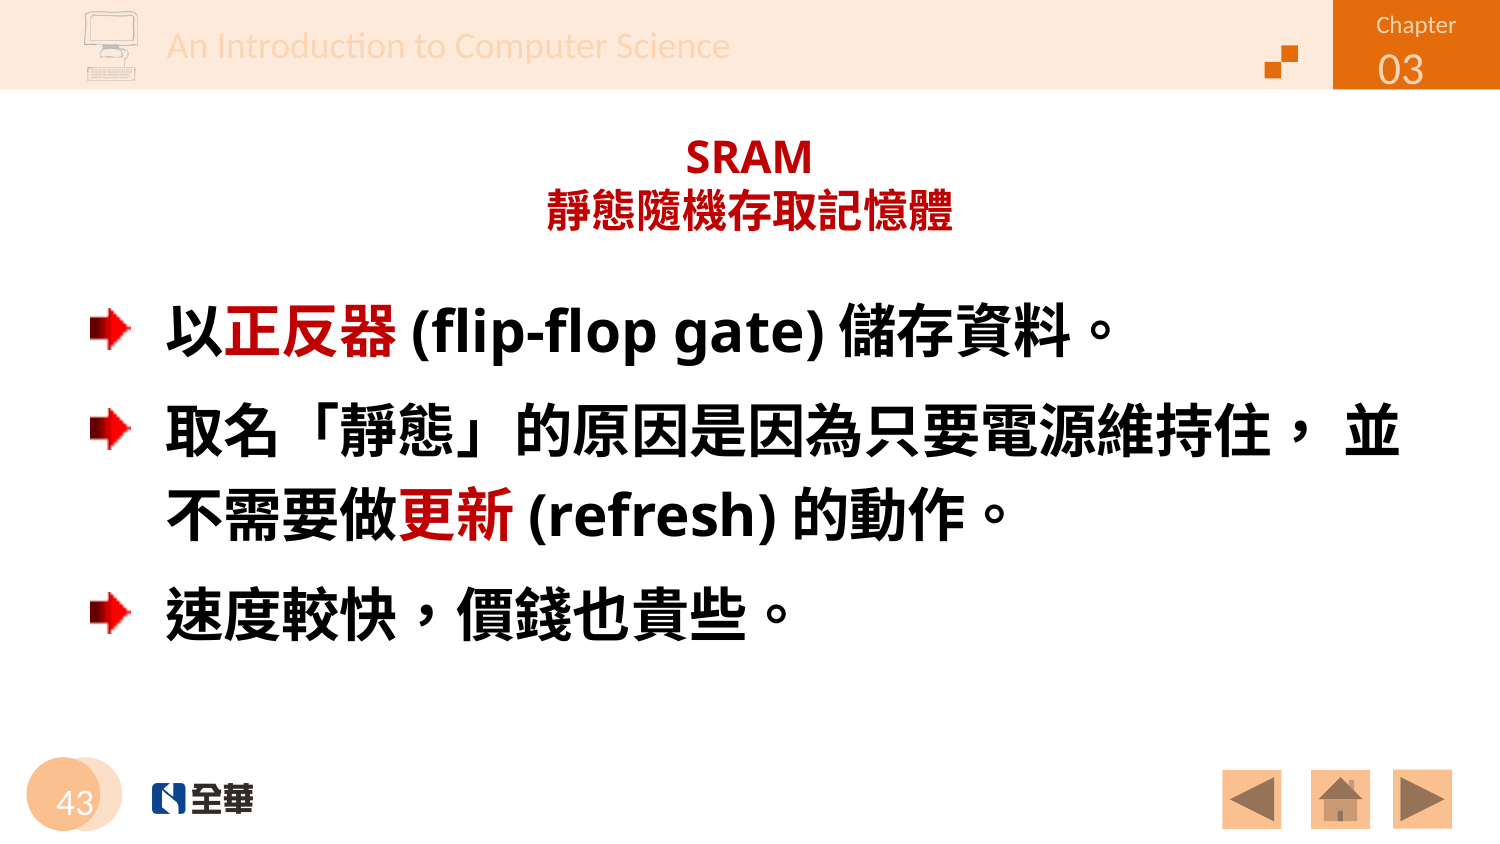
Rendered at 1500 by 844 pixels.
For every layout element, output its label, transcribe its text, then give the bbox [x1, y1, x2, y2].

picture [152, 783, 253, 814]
picture [84, 11, 138, 81]
picture [90, 408, 131, 450]
picture [90, 308, 131, 350]
list 以正反器(flip-flop gate)儲存資料。 取名「靜態」的原因是因為只要電源維持住， 並不需要做更新(refresh)的動作。 速度較快，價錢也貴些。 [75, 272, 1425, 754]
title SRAM 靜態隨機存取記憶體 [75, 119, 1425, 245]
picture [90, 592, 131, 634]
